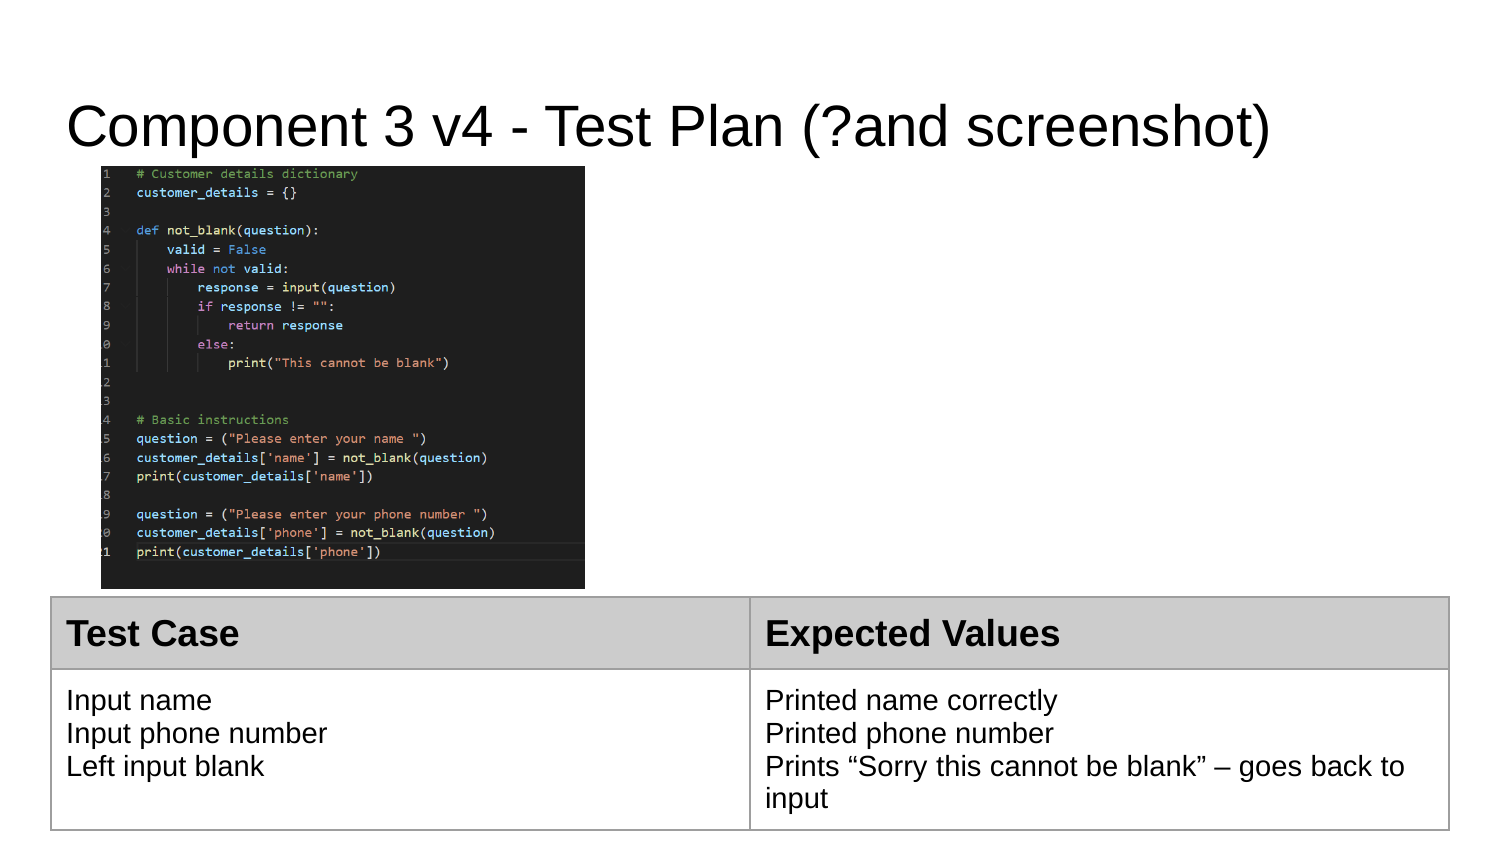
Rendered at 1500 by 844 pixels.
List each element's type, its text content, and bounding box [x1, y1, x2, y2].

picture [101, 166, 585, 589]
table_header Test Case [52, 598, 749, 668]
table_cell Input name Input phone number Left input blank [52, 670, 749, 829]
table_header Expected Values [751, 598, 1448, 668]
title Component 3 v4 - Test Plan (?and screenshot) [51, 72, 1449, 167]
table_cell Printed name correctly Printed phone number Prints “Sorry this cannot be blank” – goes back to input [751, 670, 1448, 829]
